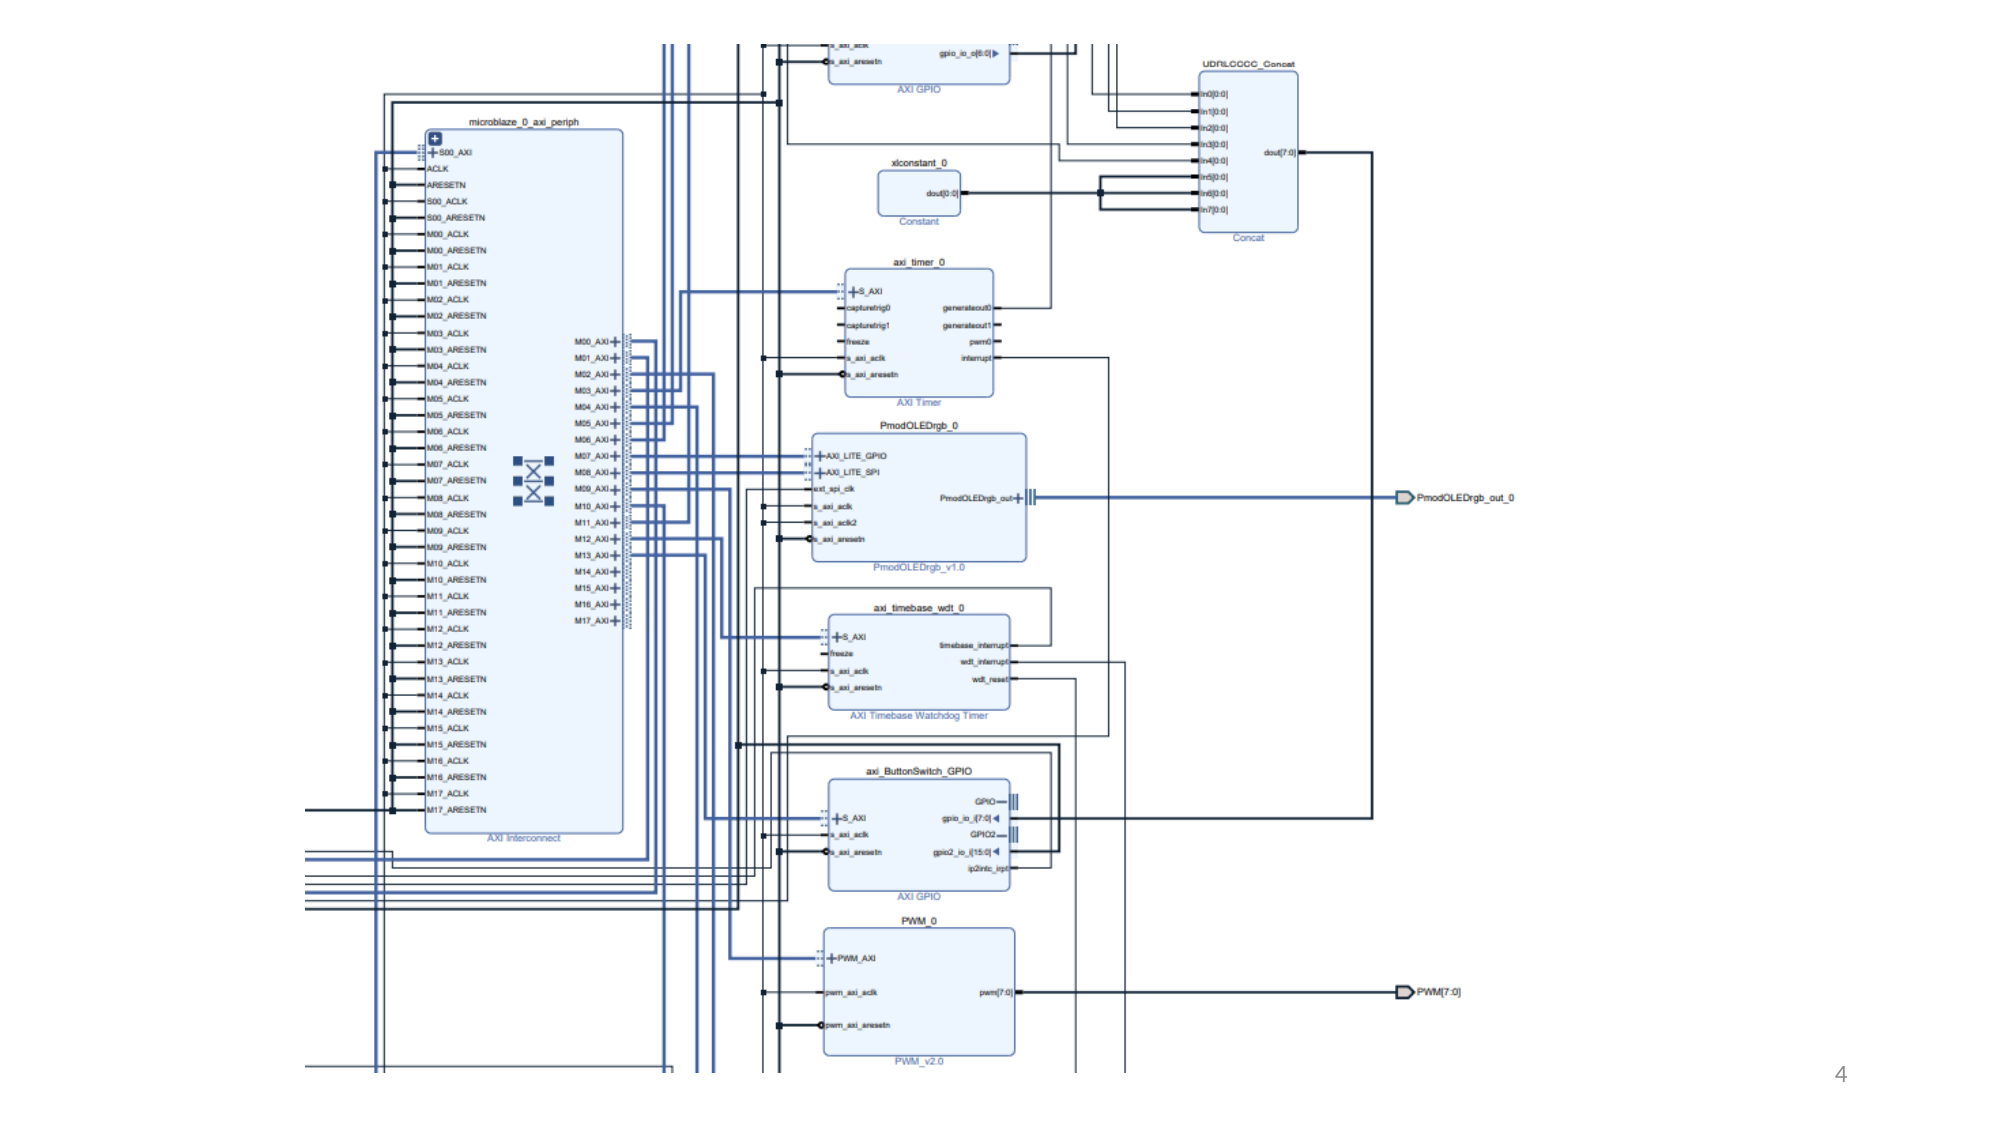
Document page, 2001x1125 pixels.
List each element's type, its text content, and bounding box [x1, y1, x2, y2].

slide_number 4 [1412, 1042, 1863, 1103]
picture [305, 44, 1552, 1073]
